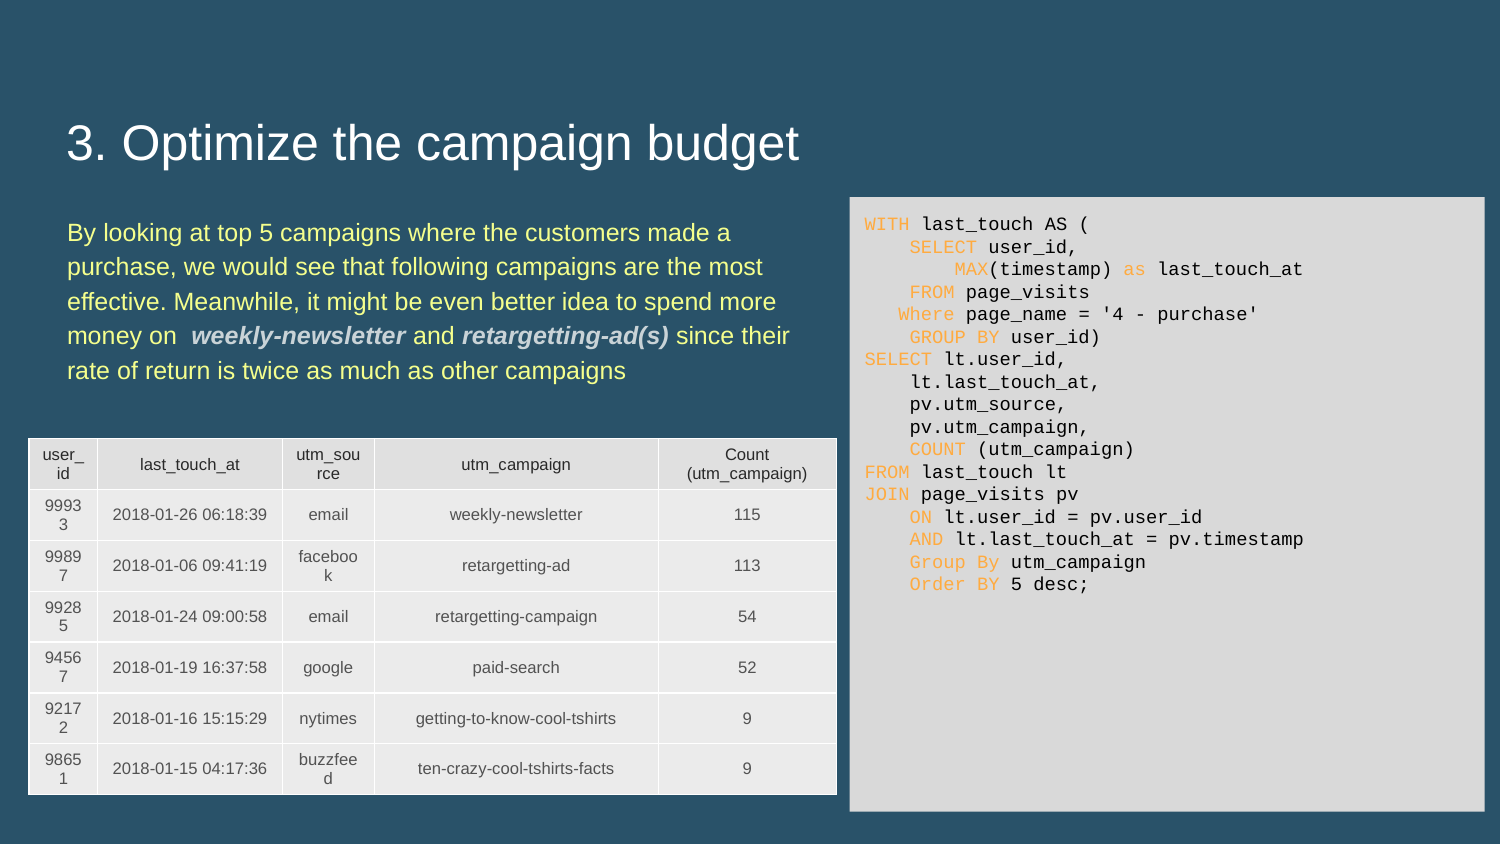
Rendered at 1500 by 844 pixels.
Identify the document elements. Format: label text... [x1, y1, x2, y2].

table_cell 92172 [30, 694, 97, 743]
table_cell 2018-01-24 09:00:58 [98, 592, 282, 641]
table_cell 113 [659, 541, 836, 591]
table_cell weekly-newsletter [375, 490, 658, 540]
table_cell 9 [659, 694, 836, 743]
table_cell getting-to-know-cool-tshirts [375, 694, 658, 743]
table_cell 99933 [30, 490, 97, 540]
table_cell retargetting-campaign [375, 592, 658, 641]
table_cell 2018-01-06 09:41:19 [98, 541, 282, 591]
table_cell google [283, 643, 374, 692]
table_cell email [283, 592, 374, 641]
table_cell 2018-01-19 16:37:58 [98, 643, 282, 692]
text_box By looking at top 5 campaigns where the customers made a purchase, we would see that following campaigns are the most effective. Meanwhile, it might be even better idea to spend more money on weekly-newsletter and retargetting-ad(s) since their rate of return is twice as much as other campaigns [29, 197, 837, 438]
table_cell email [283, 490, 374, 540]
table_cell buzzfeed [283, 744, 374, 794]
table_cell 98651 [30, 744, 97, 794]
table_header user_id [30, 439, 97, 489]
table_header utm_source [283, 439, 374, 489]
table_cell nytimes [283, 694, 374, 743]
table_cell 2018-01-16 15:15:29 [98, 694, 282, 743]
table_header last_touch_at [98, 439, 282, 489]
table_cell 52 [659, 643, 836, 692]
table_cell 2018-01-26 06:18:39 [98, 490, 282, 540]
table_cell 99897 [30, 541, 97, 591]
text_box WITH last_touch AS ( SELECT user_id, MAX(timestamp) as last_touch_at FROM page_visits Where page_name = '4 - purchase' GROUP BY user_id) SELECT lt.user_id, lt.last_touch_at, pv.utm_source, pv.utm_campaign, COUNT (utm_campaign) FROM last_touch lt JOIN page_visits pv ON lt.user_id = pv.user_id AND lt.last_touch_at = pv.timestamp Group By utm_campaign Order BY 5 desc; [849, 197, 1485, 812]
table_cell 94567 [30, 643, 97, 692]
table_cell 115 [659, 490, 836, 540]
table_header Count (utm_campaign) [659, 439, 836, 489]
table_cell 54 [659, 592, 836, 641]
text_box 3. Optimize the campaign budget [51, 48, 1449, 186]
table_cell facebook [283, 541, 374, 591]
table_cell 9 [659, 744, 836, 794]
table_header utm_campaign [375, 439, 658, 489]
table_cell 99285 [30, 592, 97, 641]
table_cell retargetting-ad [375, 541, 658, 591]
table_cell 2018-01-15 04:17:36 [98, 744, 282, 794]
table_cell ten-crazy-cool-tshirts-facts [375, 744, 658, 794]
table_cell paid-search [375, 643, 658, 692]
